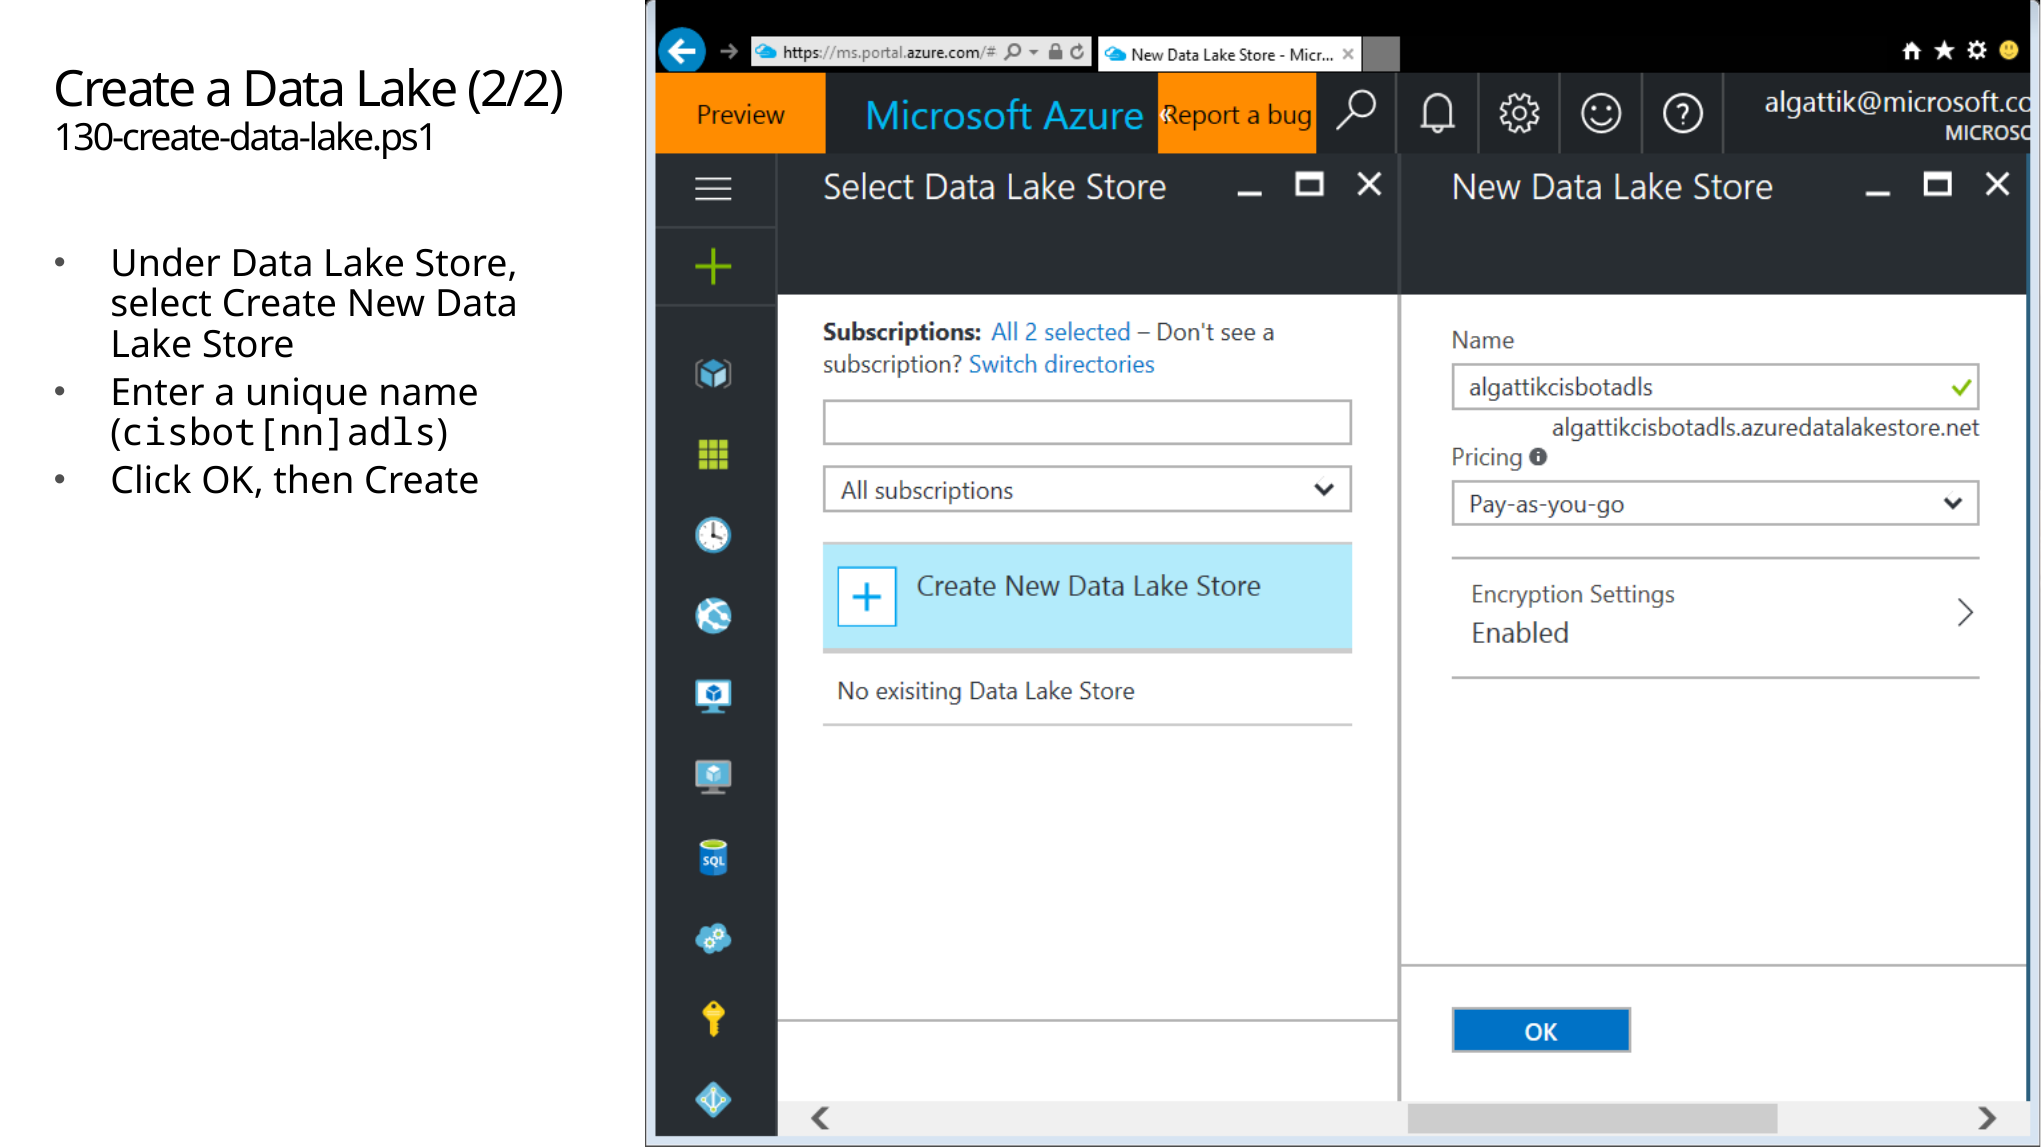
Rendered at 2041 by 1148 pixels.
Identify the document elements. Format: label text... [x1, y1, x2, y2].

title Create a Data Lake (2/2) 130-create-data-lake.ps1 [30, 48, 601, 179]
list Under Data Lake Store, select Create New Data Lake Store Enter a unique name (cisbot[nn]adls) Click OK, then Create [30, 228, 601, 523]
picture [644, 0, 2041, 1148]
